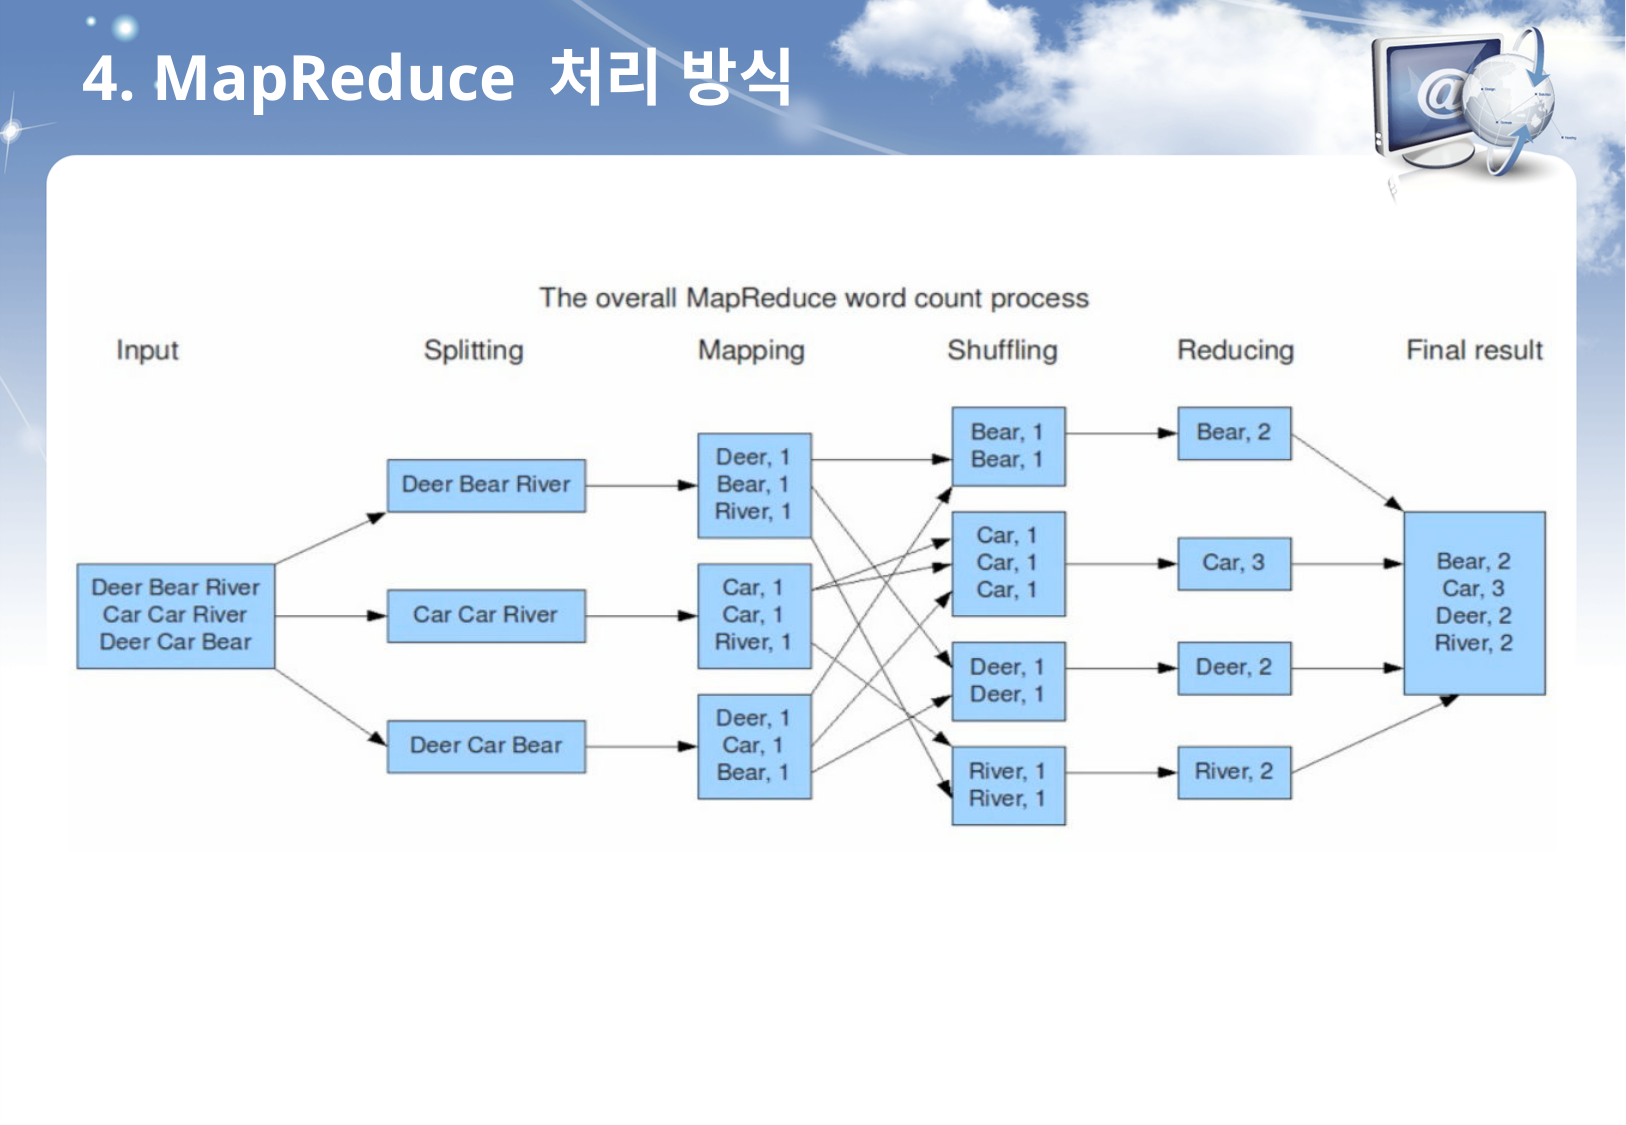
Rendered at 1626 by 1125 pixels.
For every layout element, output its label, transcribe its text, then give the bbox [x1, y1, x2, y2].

picture [0, 0, 1626, 1125]
text_box 4. MapReduce 처리 방식 [68, 31, 1498, 102]
